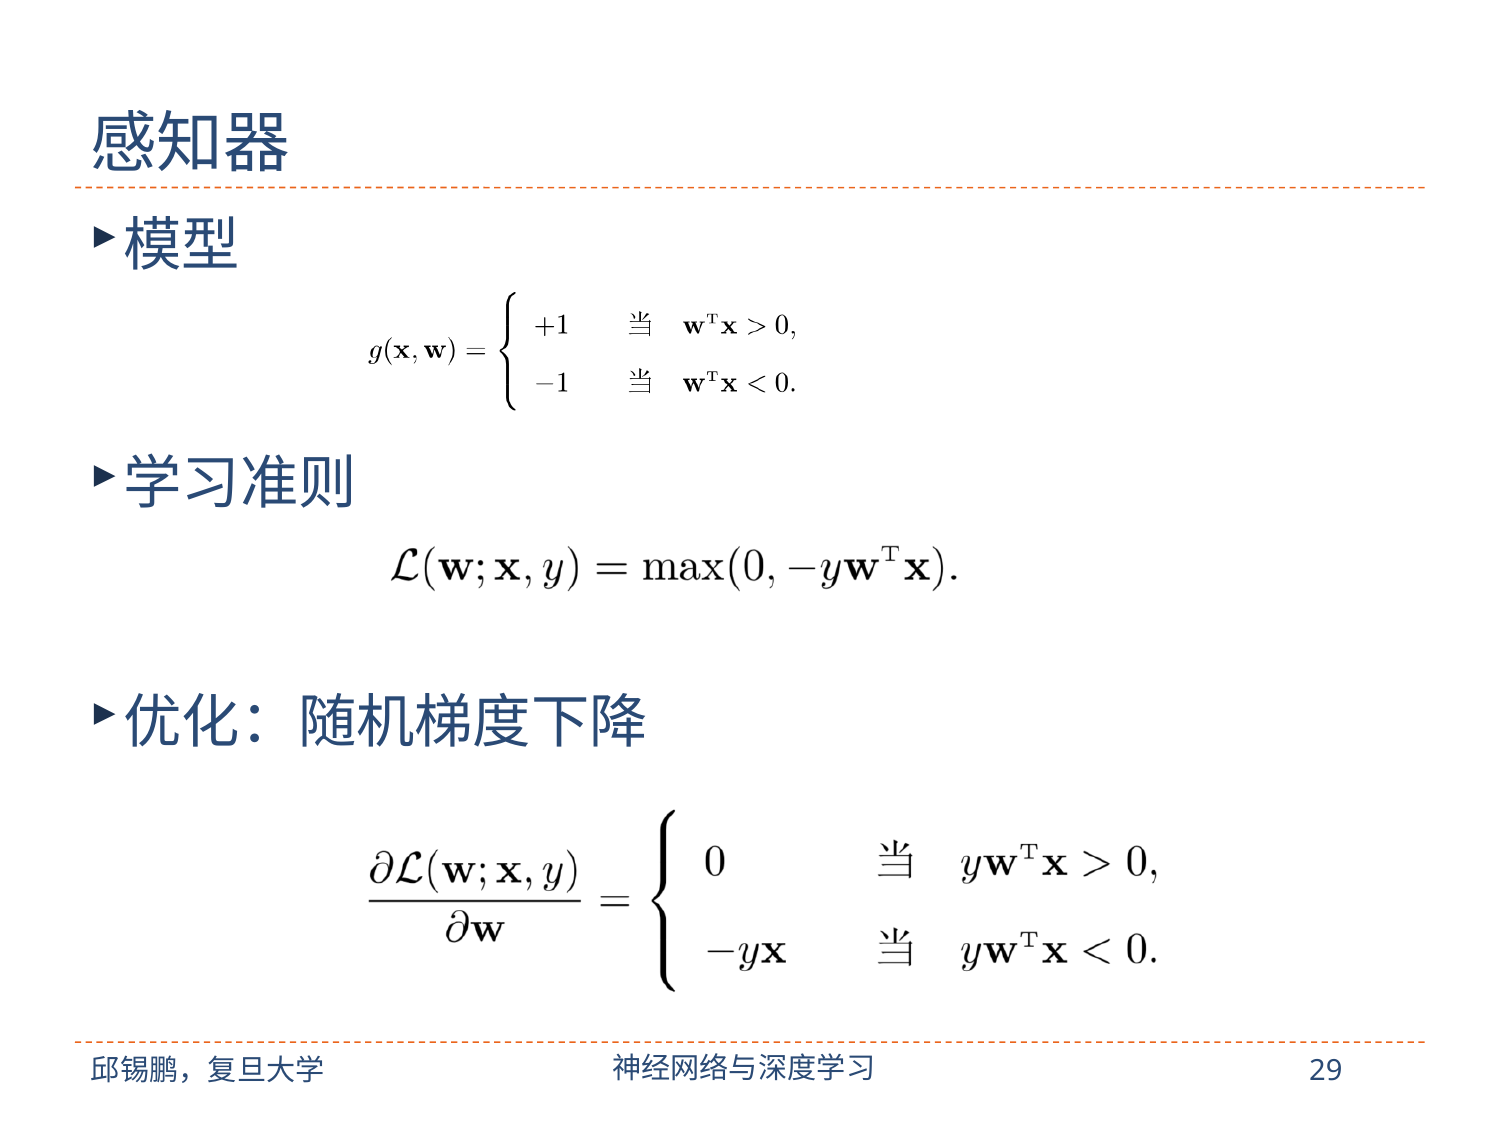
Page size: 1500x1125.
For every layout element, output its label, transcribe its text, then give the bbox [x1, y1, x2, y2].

picture [374, 521, 975, 606]
picture [349, 287, 851, 428]
title 感知器 [75, 24, 1425, 188]
list 模型 学习准则 优化：随机梯度下降 [75, 200, 1425, 1010]
picture [349, 803, 1174, 1005]
